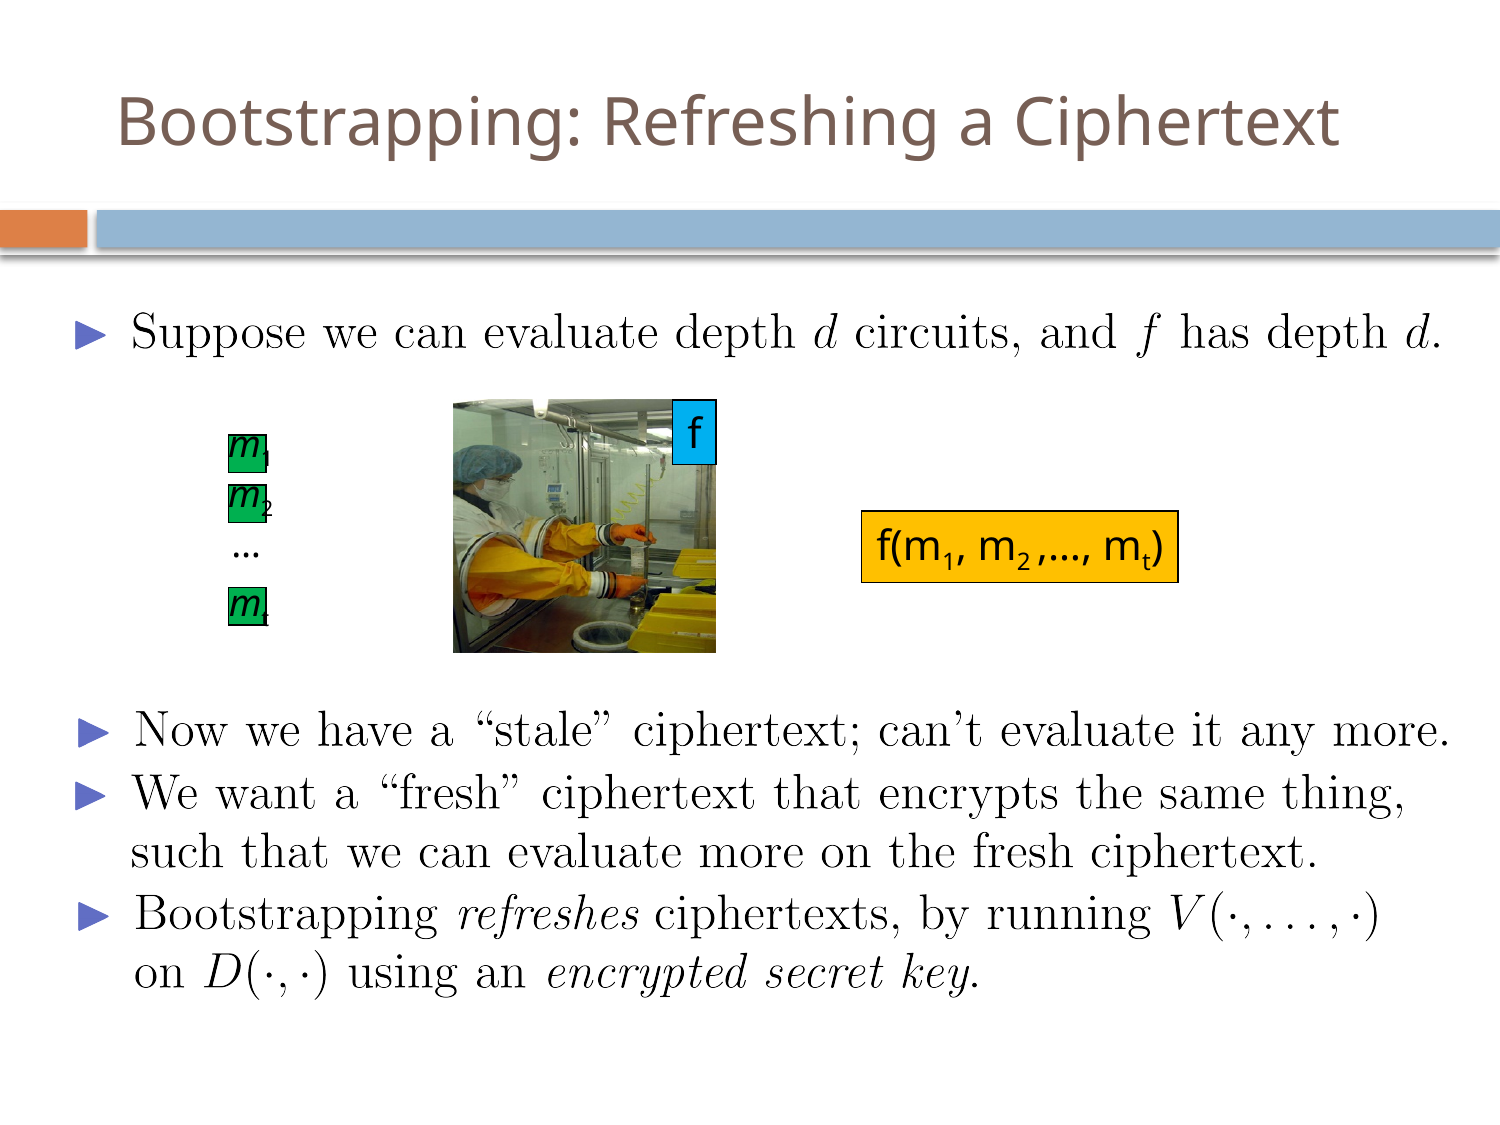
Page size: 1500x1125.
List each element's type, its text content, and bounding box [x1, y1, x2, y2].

text_box … [216, 529, 277, 571]
text_box f(m1, m2 ,…, mt) [861, 510, 1179, 583]
picture [78, 709, 1447, 756]
picture [74, 773, 1403, 877]
picture [453, 399, 717, 654]
title Bootstrapping: Refreshing a Ciphertext [100, 37, 1438, 200]
text_box m2 [213, 462, 289, 529]
text_box m1 [213, 412, 289, 462]
text_box mt [214, 571, 284, 638]
picture [78, 891, 1377, 1001]
picture [74, 312, 1439, 359]
